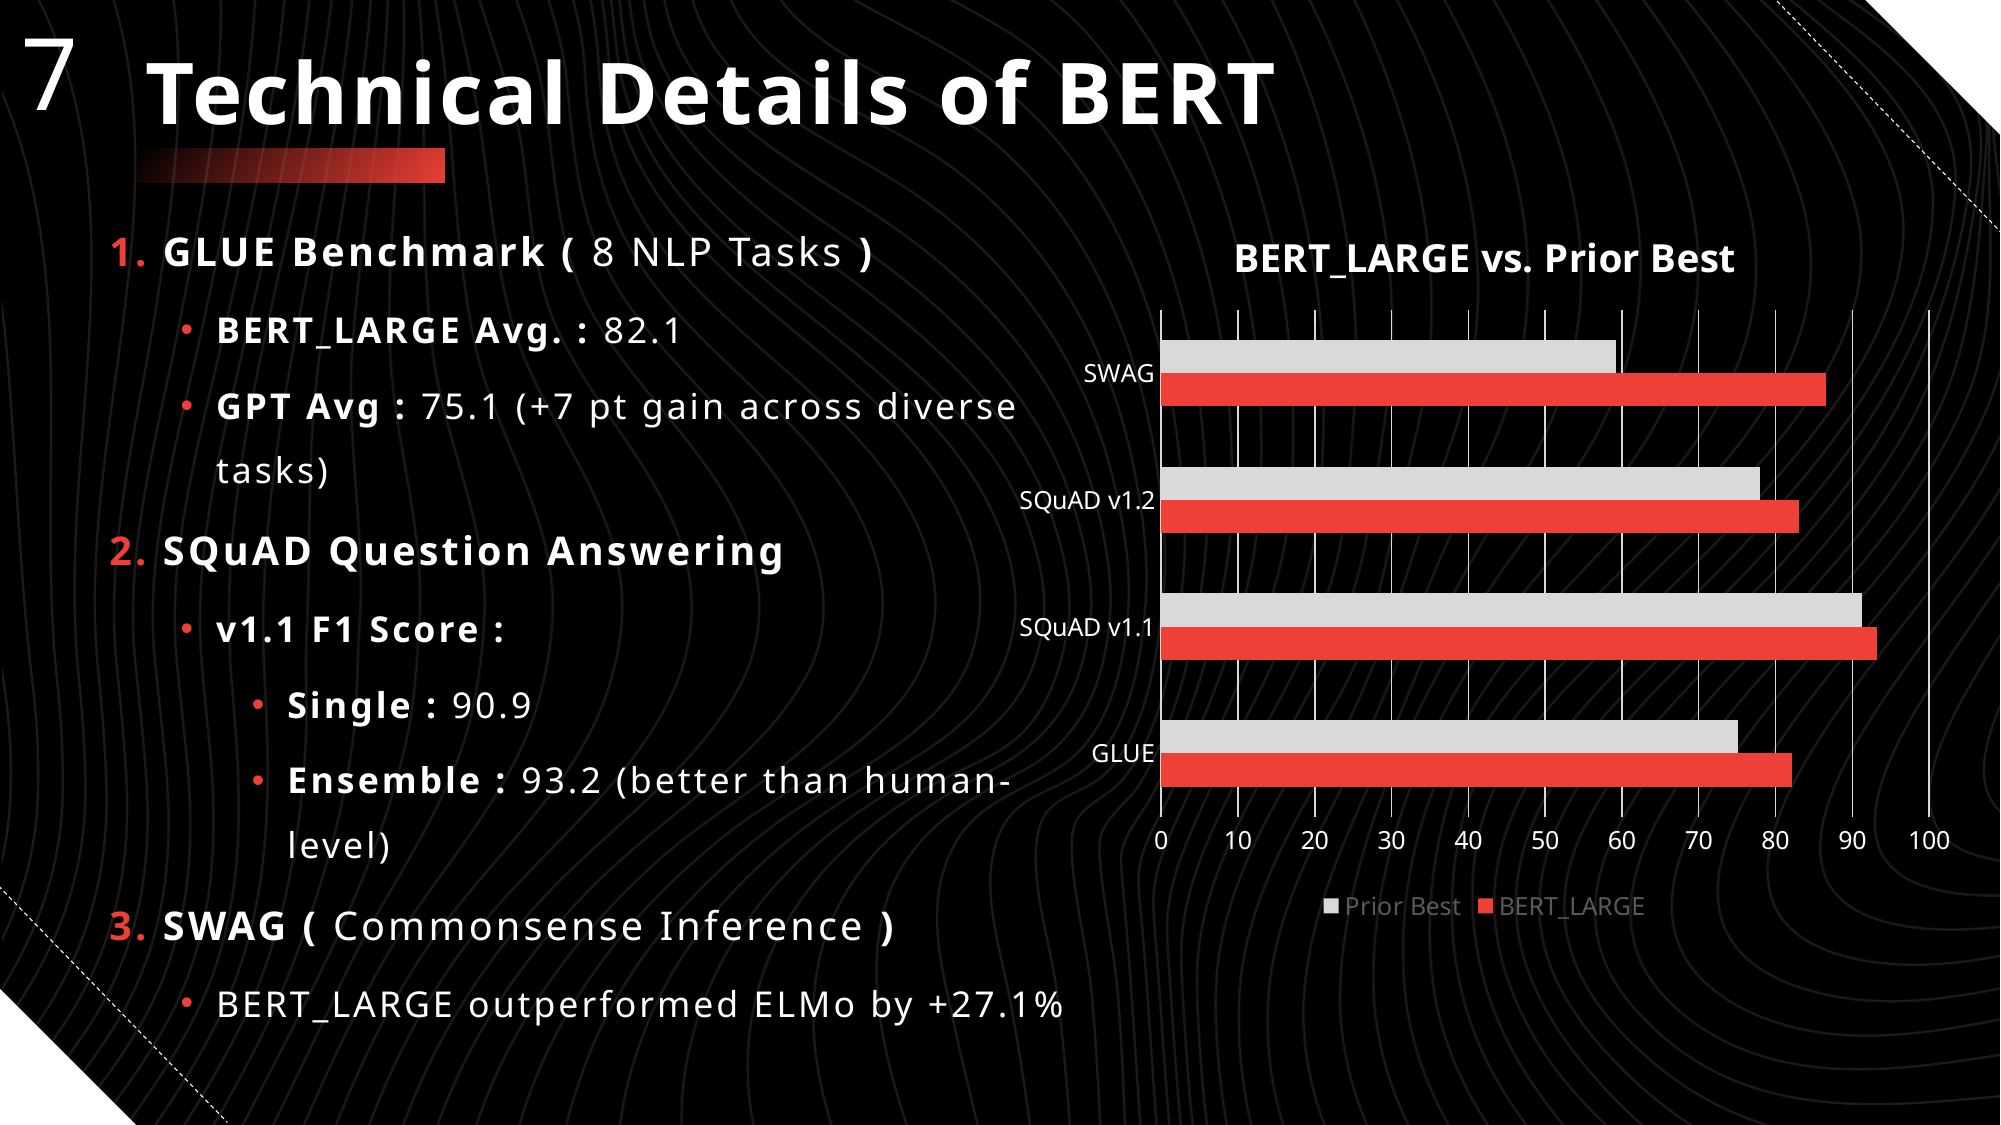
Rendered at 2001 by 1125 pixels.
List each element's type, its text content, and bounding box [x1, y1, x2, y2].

text_box 7 [0, 2, 95, 138]
text_box 1. GLUE Benchmark ( 8 NLP Tasks ) BERT_LARGE Avg. : 82.1 GPT Avg : 75.1 (+7 pt gain across diverse tasks) 2. SQuAD Question Answering v1.1 F1 Score : Single : 90.9 Ensemble : 93.2 (better than human-level) 3. SWAG ( Commonsense Inference ) BERT_LARGE outperformed ELMo by +27.1% [94, 195, 1084, 1092]
title Technical Details of BERT [130, 33, 1858, 154]
chart [999, 195, 1970, 930]
